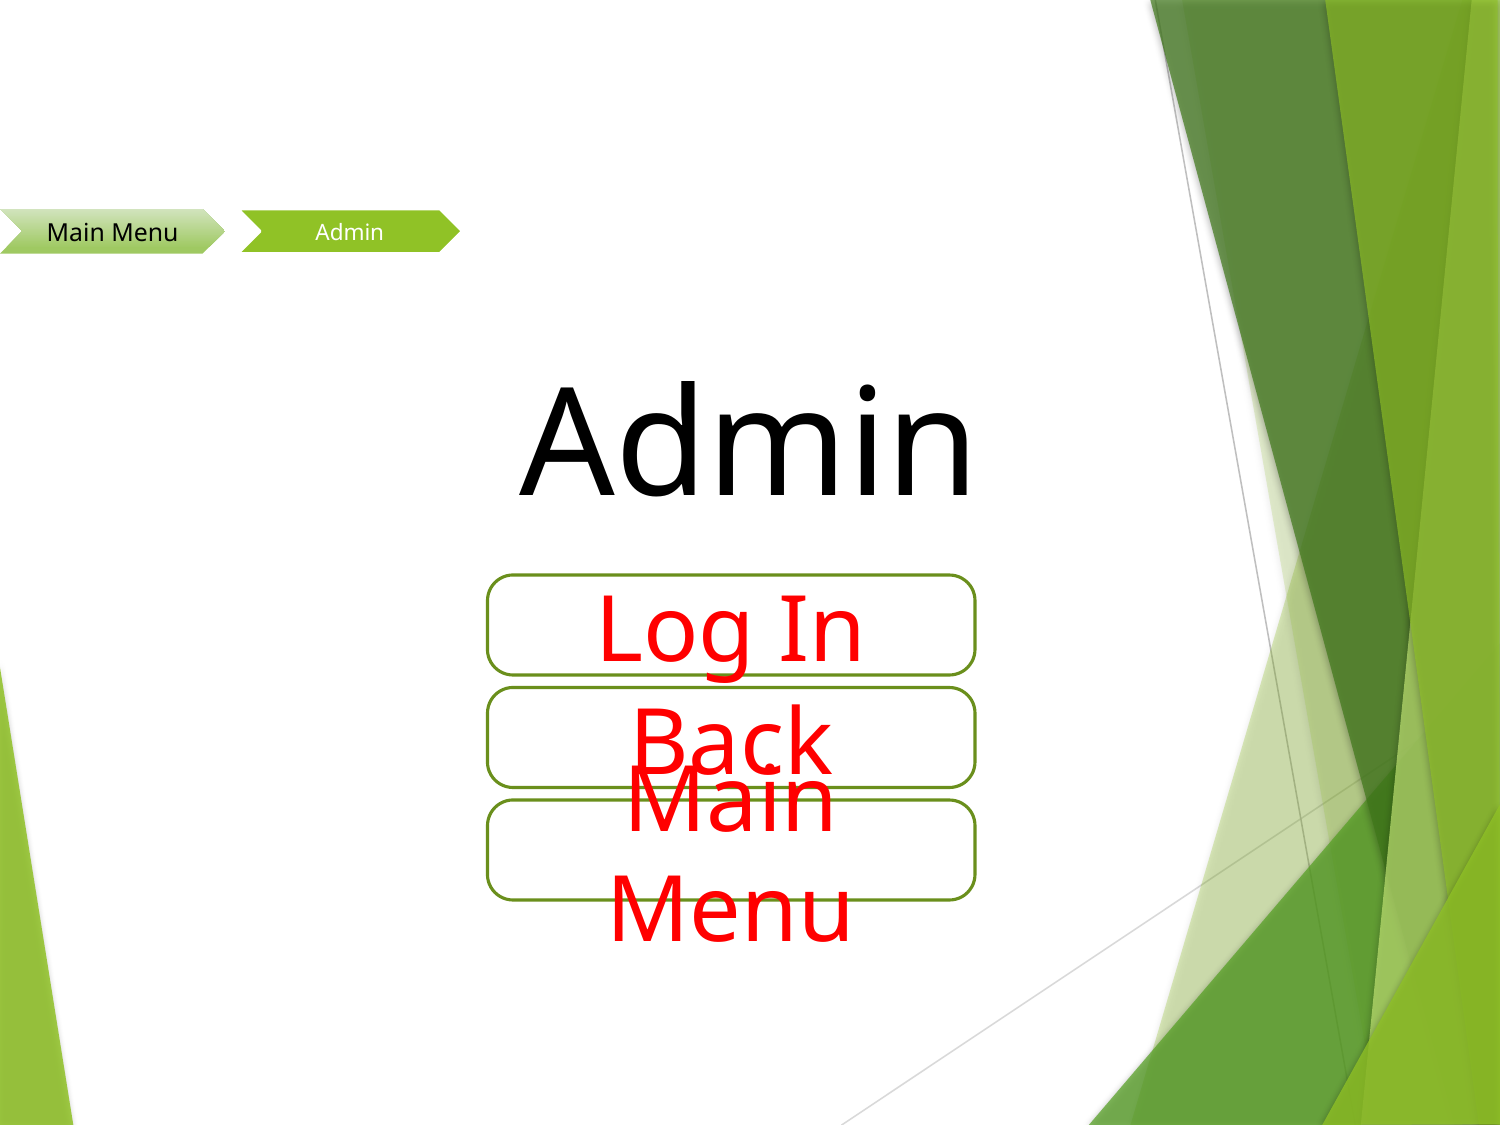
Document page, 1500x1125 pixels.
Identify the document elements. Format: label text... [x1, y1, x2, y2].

text_box Log In [485, 573, 977, 677]
text_box Back [485, 685, 977, 790]
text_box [236, 174, 463, 288]
title Admin [0, 337, 1500, 463]
text_box Main Menu [485, 798, 977, 902]
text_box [0, 174, 226, 288]
